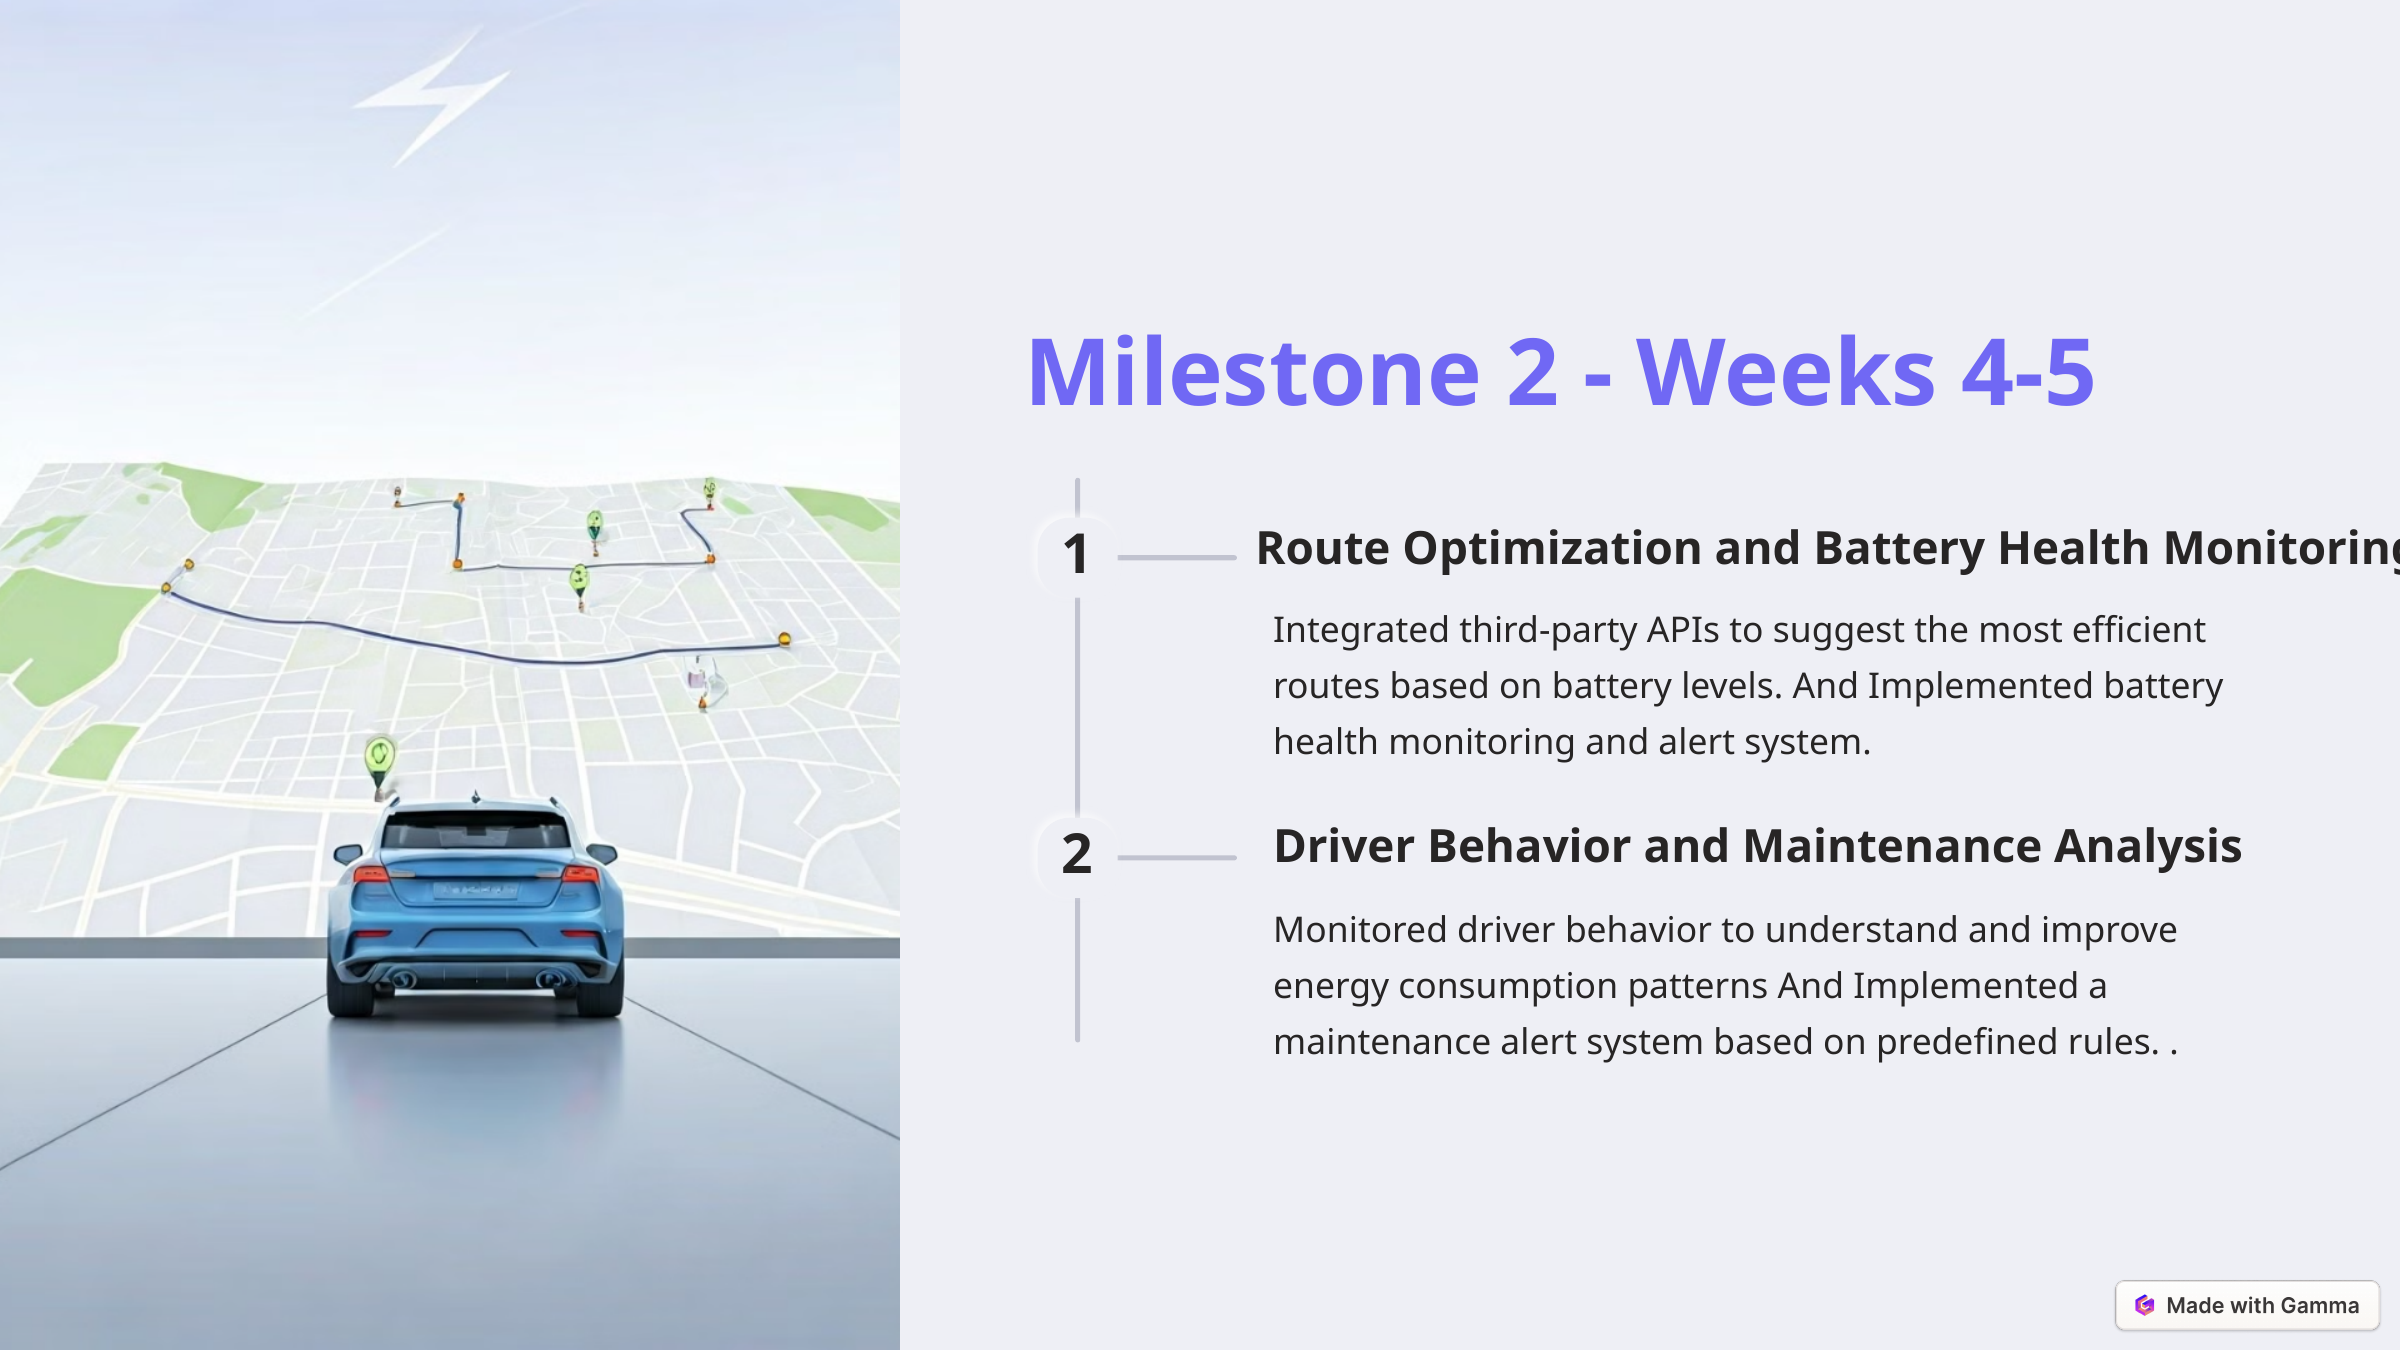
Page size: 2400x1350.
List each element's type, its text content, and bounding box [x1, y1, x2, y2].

text_box [1120, 555, 1237, 561]
text_box Route Optimization and Battery Health Monitoring [1255, 515, 1723, 575]
text_box Monitored driver behavior to understand and improve energy consumption patterns And Implemented a maintenance alert system based on predefined rules. . [1273, 893, 2276, 1007]
picture [0, 0, 900, 1350]
text_box Integrated third-party APIs to suggest the most efficient routes based on battery levels. And Implemented battery health monitoring and alert system. [1273, 593, 2276, 707]
text_box [1075, 602, 1081, 807]
text_box 2 [1061, 829, 1094, 886]
text_box [1037, 817, 1118, 898]
text_box [1075, 477, 1081, 507]
text_box Milestone 2 - Weeks 4-5 [1024, 307, 2009, 425]
text_box Driver Behavior and Maintenance Analysis [1273, 813, 1775, 872]
text_box [1120, 855, 1237, 861]
text_box 1 [1067, 529, 1088, 586]
picture [2106, 1271, 2389, 1339]
text_box [1075, 902, 1081, 1043]
text_box [1037, 517, 1118, 598]
